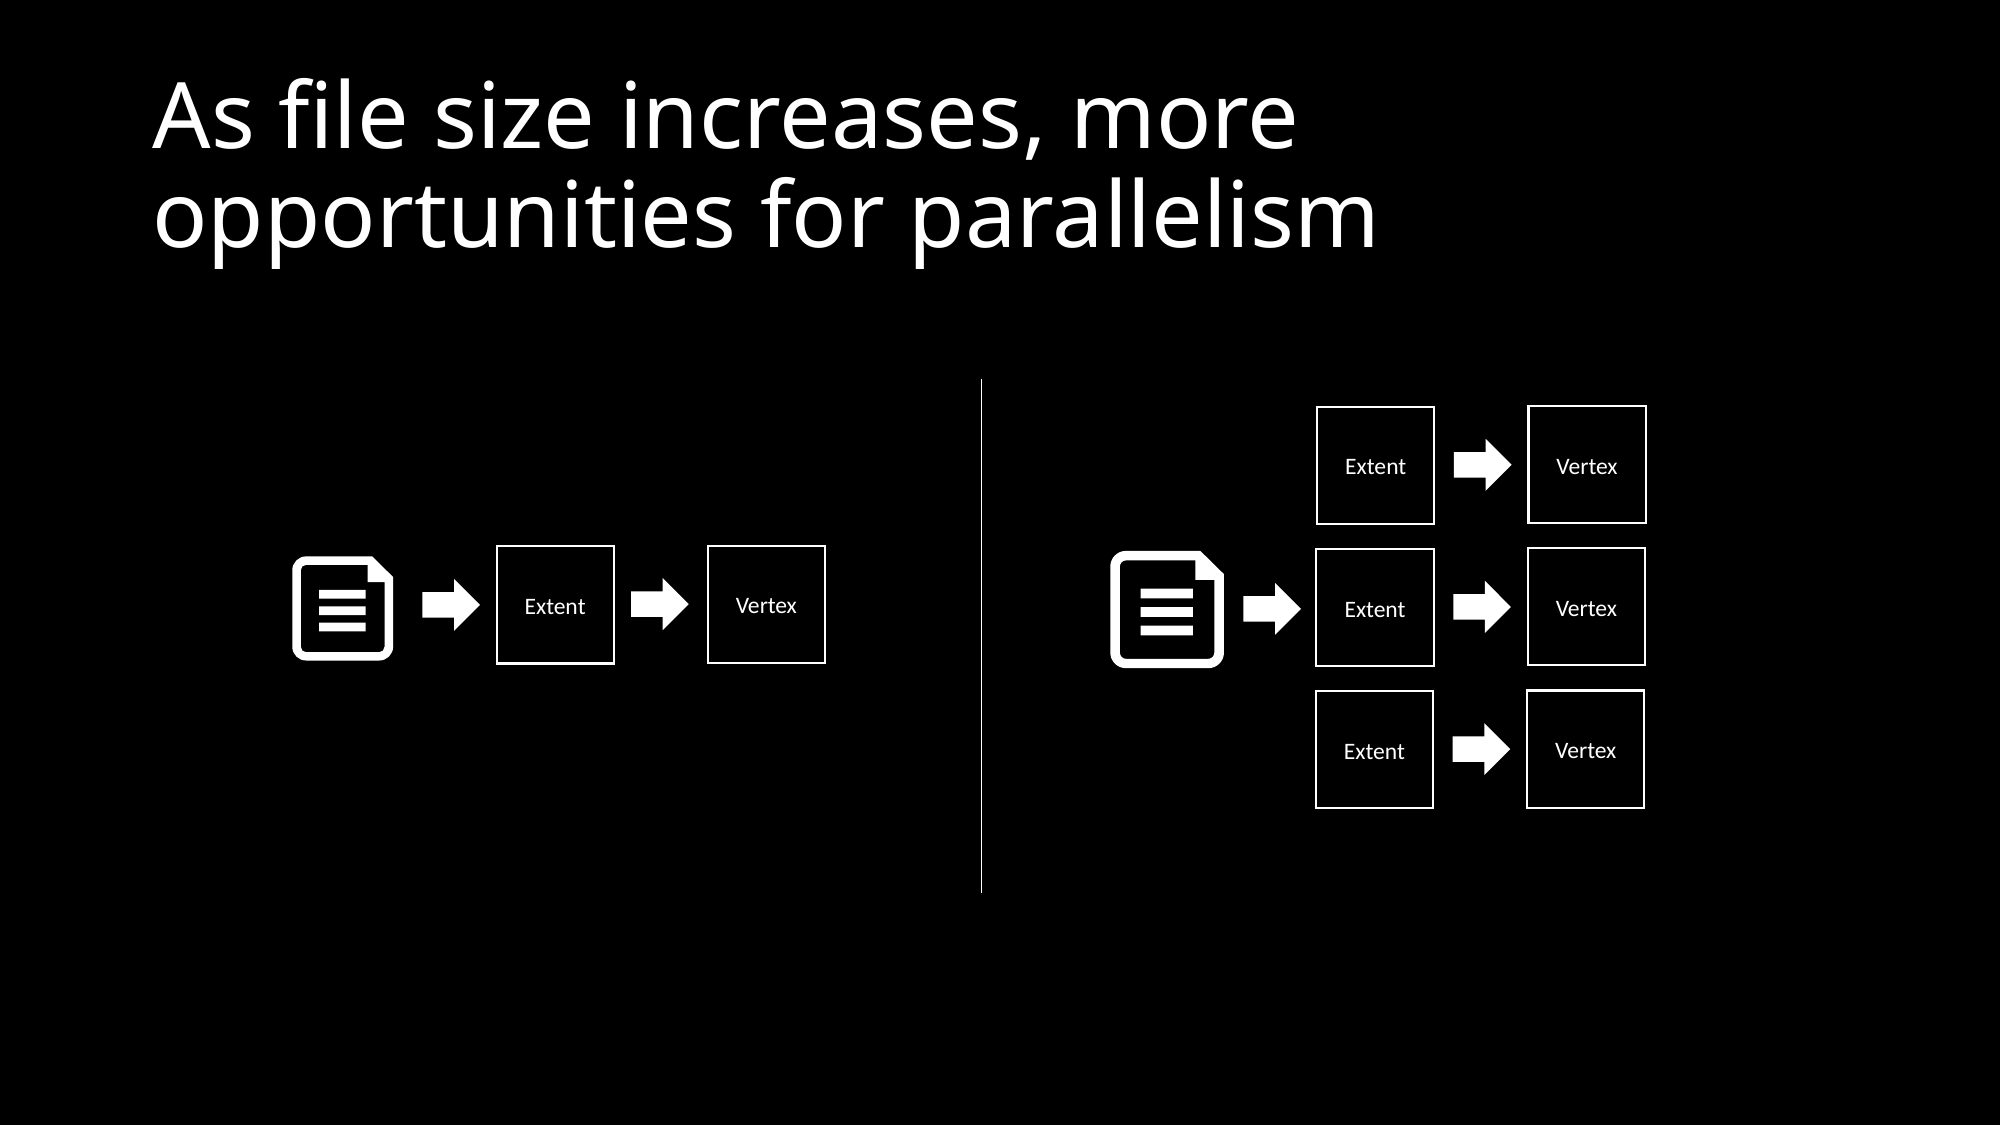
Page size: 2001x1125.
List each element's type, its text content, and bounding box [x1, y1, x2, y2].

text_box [292, 556, 394, 661]
title As file size increases, more opportunities for parallelism [137, 59, 1863, 278]
text_box Extent [1315, 548, 1435, 667]
text_box Vertex [1526, 689, 1645, 809]
text_box Extent [1316, 406, 1435, 525]
text_box [1453, 580, 1511, 633]
text_box [1452, 723, 1511, 775]
text_box [1243, 582, 1301, 635]
text_box Extent [1315, 690, 1434, 809]
text_box Vertex [1527, 547, 1646, 666]
text_box [1453, 438, 1512, 491]
text_box Vertex [707, 545, 826, 664]
text_box [422, 579, 480, 631]
text_box Vertex [1527, 405, 1647, 524]
text_box Extent [496, 545, 615, 665]
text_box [1110, 550, 1224, 669]
text_box [631, 578, 689, 631]
